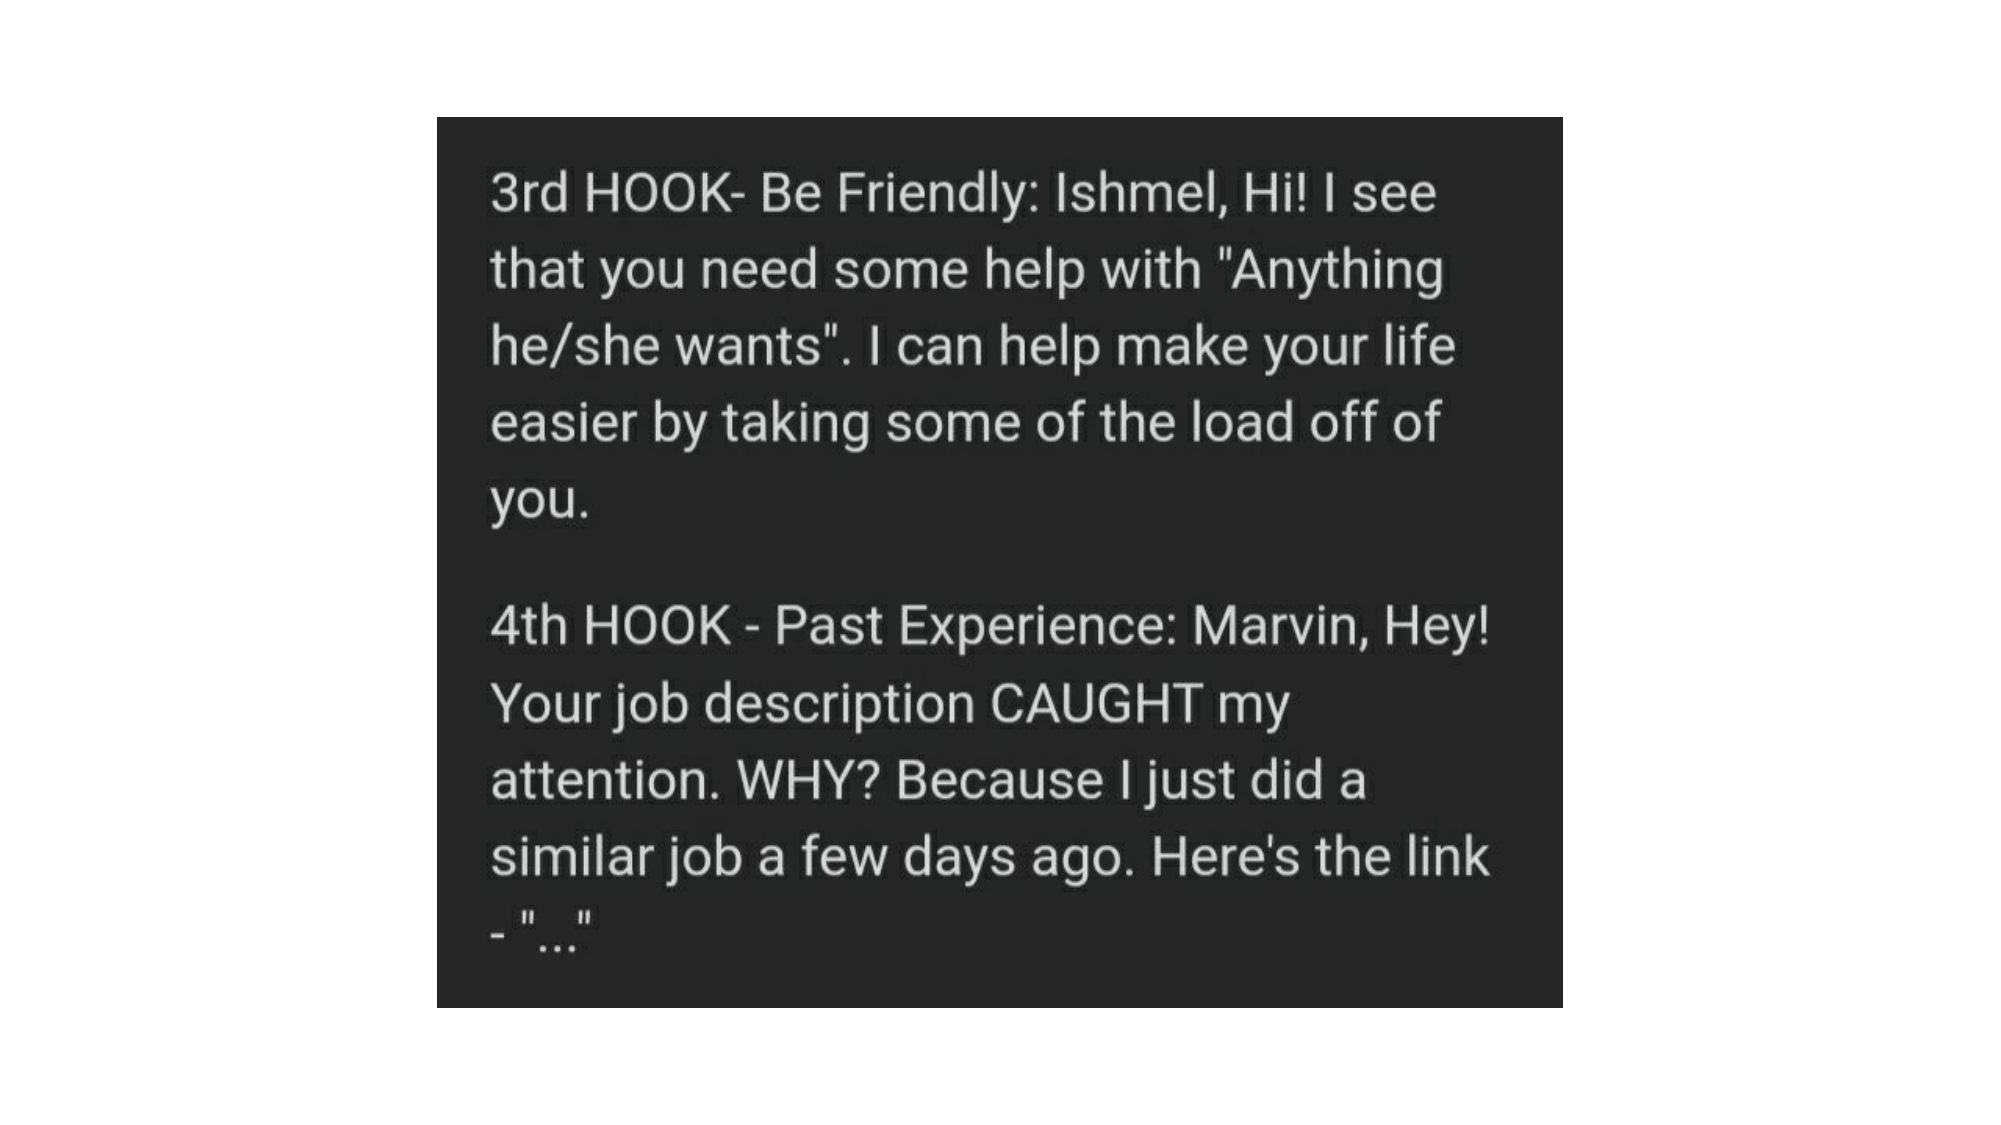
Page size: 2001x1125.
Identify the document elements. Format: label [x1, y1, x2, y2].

picture [437, 117, 1563, 1008]
